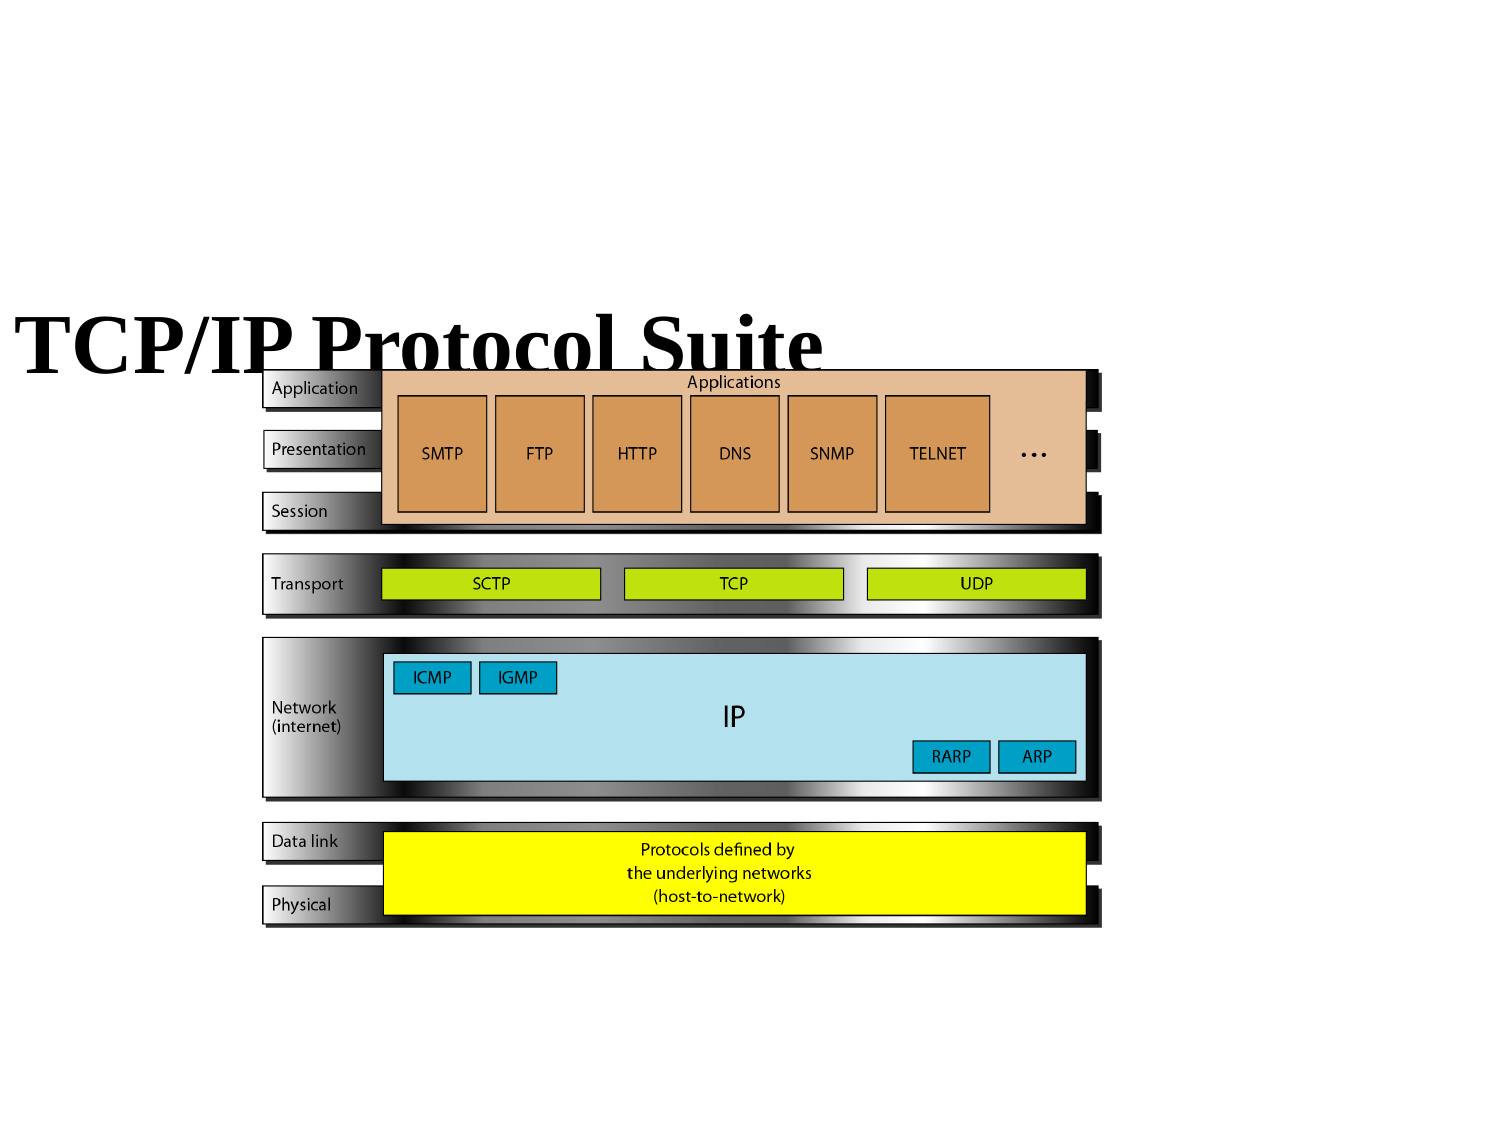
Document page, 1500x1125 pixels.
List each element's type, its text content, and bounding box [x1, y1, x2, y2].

subtitle TCP/IP Protocol Suite [14, 159, 1140, 391]
picture [261, 369, 1102, 928]
